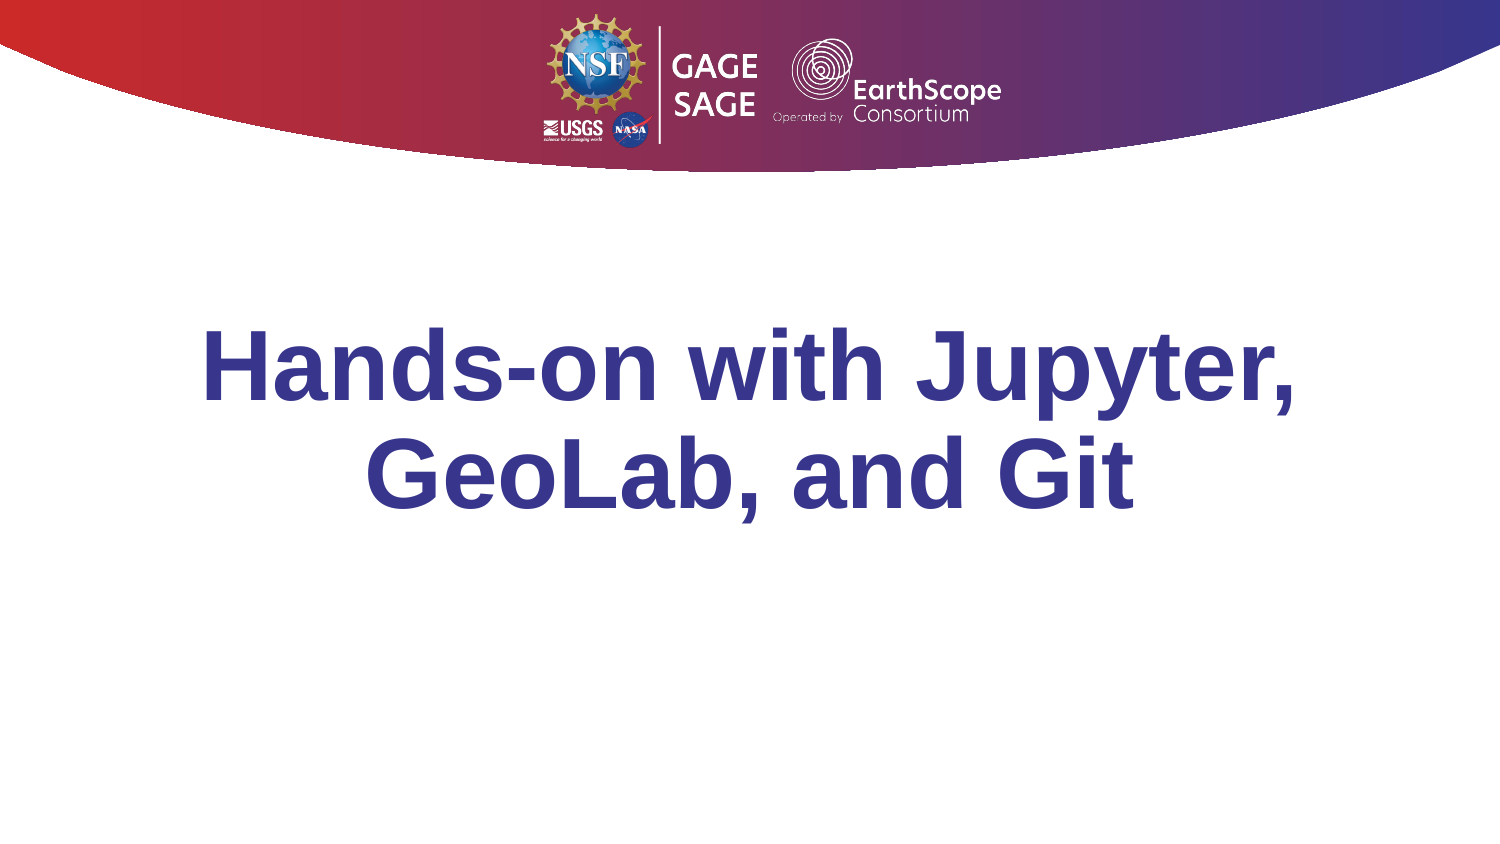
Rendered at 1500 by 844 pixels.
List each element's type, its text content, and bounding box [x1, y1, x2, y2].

title Hands-on with Jupyter, GeoLab, and Git [60, 311, 1440, 532]
picture [533, 12, 1010, 158]
